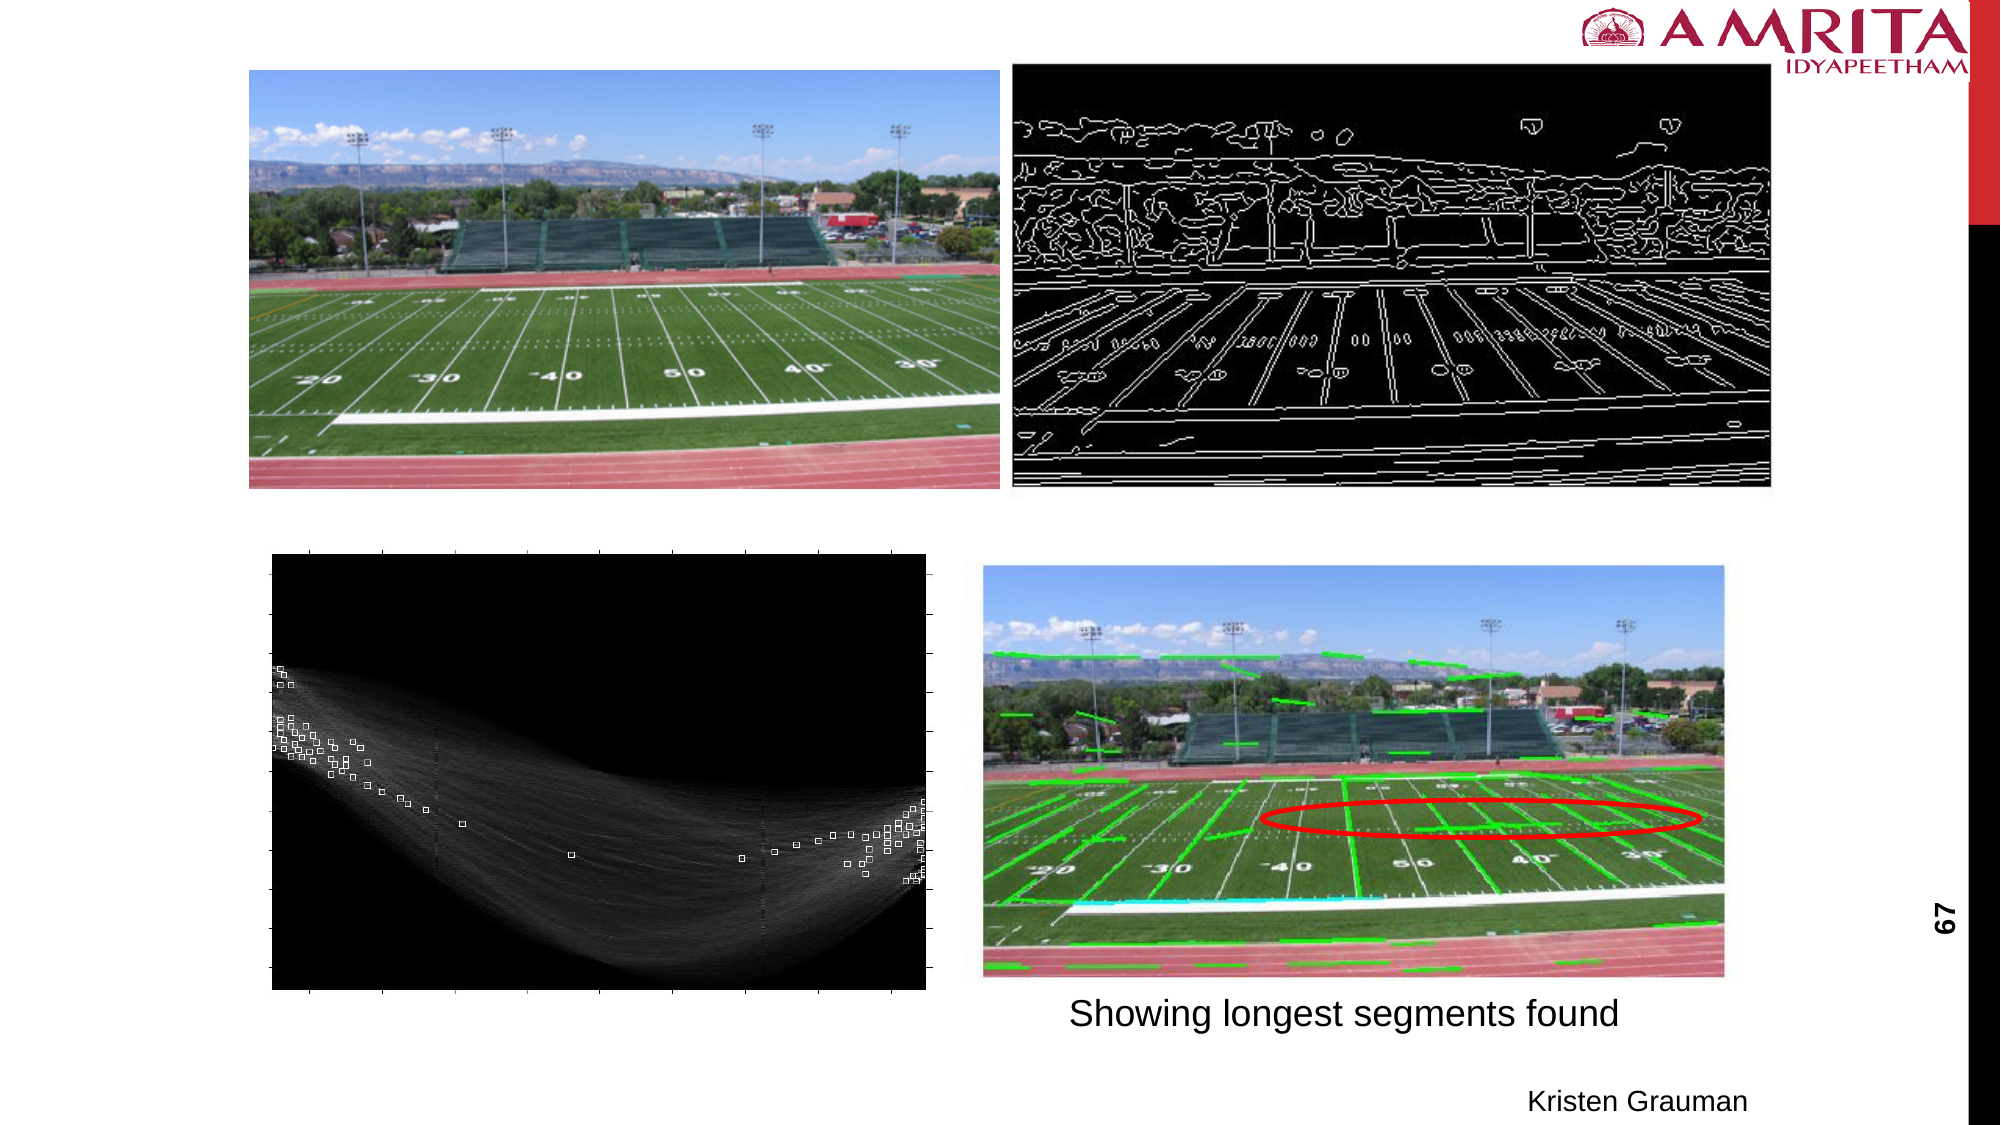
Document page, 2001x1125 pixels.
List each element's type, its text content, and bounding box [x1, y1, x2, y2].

slide_number 67 [1903, 887, 1984, 1104]
picture [1005, 2, 1970, 504]
text_box Kristen Grauman [1512, 1074, 1813, 1125]
picture [268, 550, 936, 995]
text_box Showing longest segments found [1053, 994, 1713, 1042]
picture [950, 550, 1751, 989]
picture [249, 70, 1001, 489]
